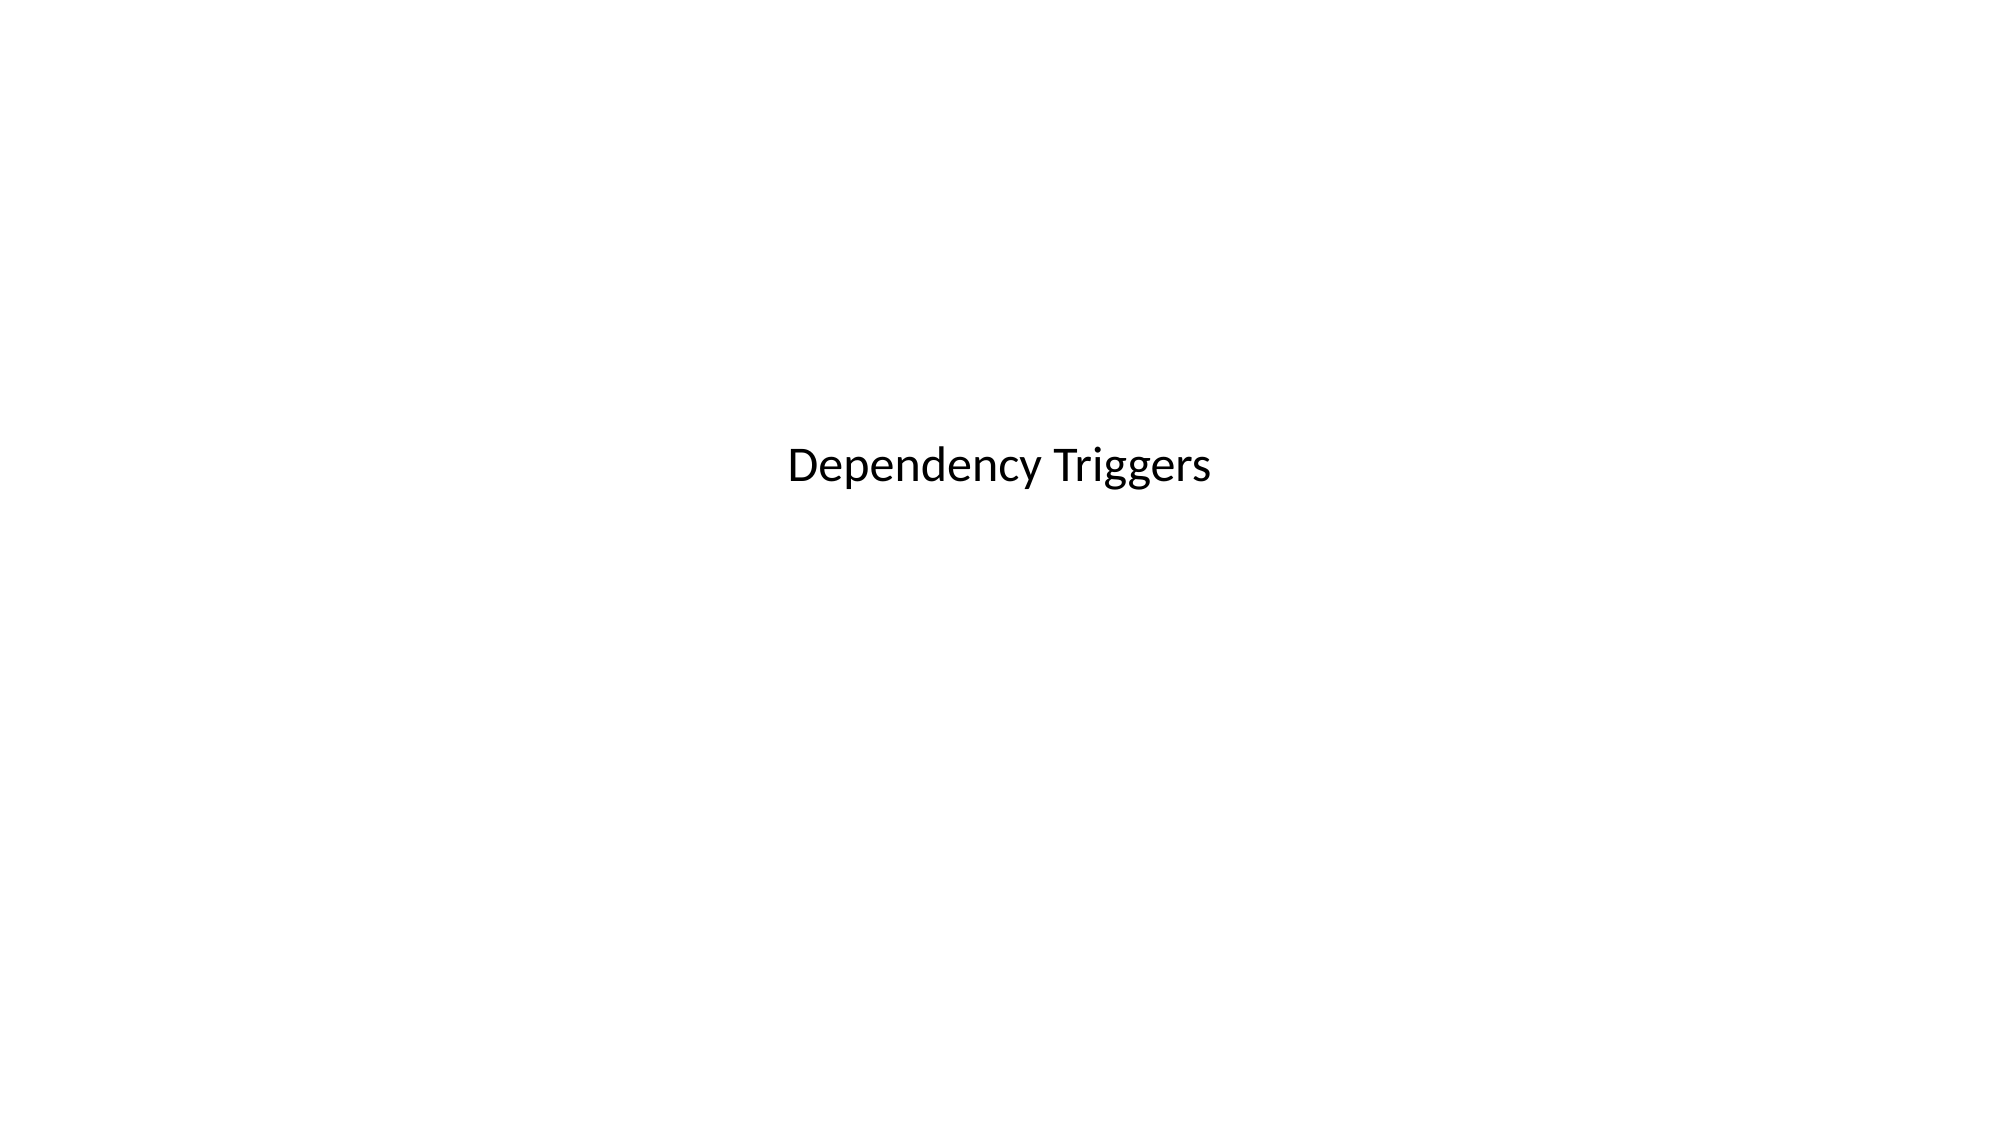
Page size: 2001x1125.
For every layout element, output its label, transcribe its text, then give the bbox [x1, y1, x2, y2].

text_box Dependency Triggers [772, 423, 1227, 499]
